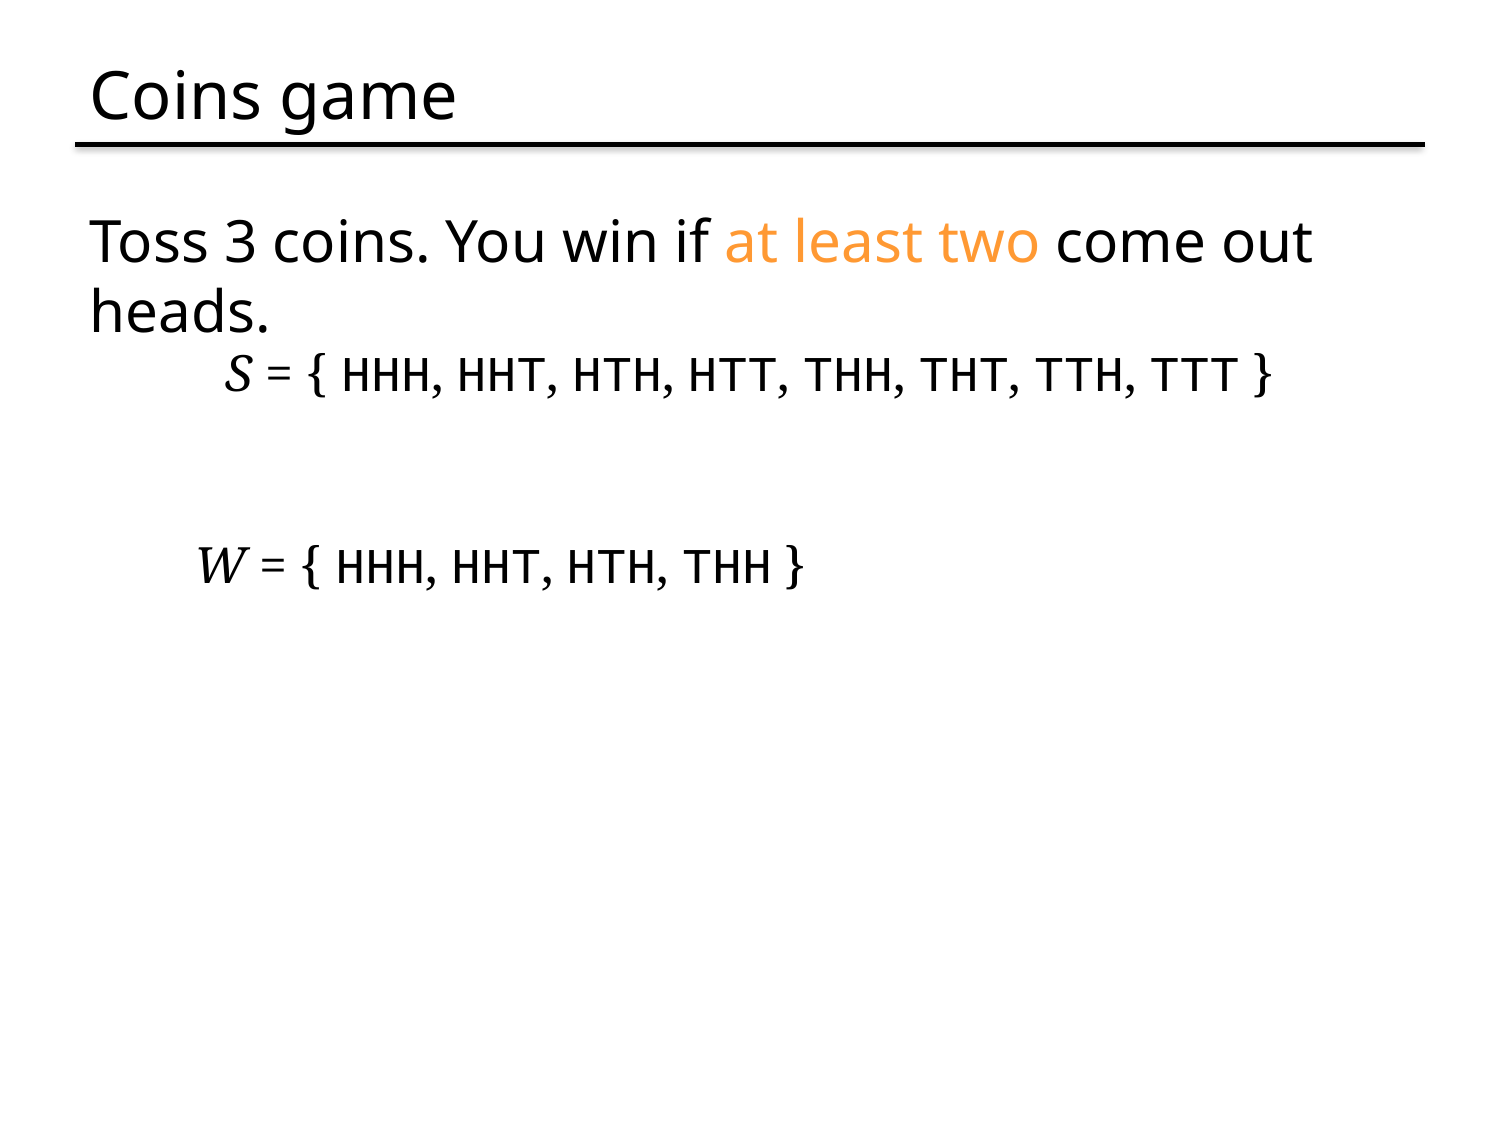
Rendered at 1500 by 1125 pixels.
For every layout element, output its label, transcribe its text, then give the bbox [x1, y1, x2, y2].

text_box W = { HHH, HHT, HTH, THH } [179, 526, 822, 601]
text_box Toss 3 coins. You win if at least two come out heads. [74, 196, 1425, 352]
text_box S = { HHH, HHT, HTH, HTT, THH, THT, TTH, TTT } [210, 334, 1290, 410]
title Coins game [75, 45, 1425, 145]
